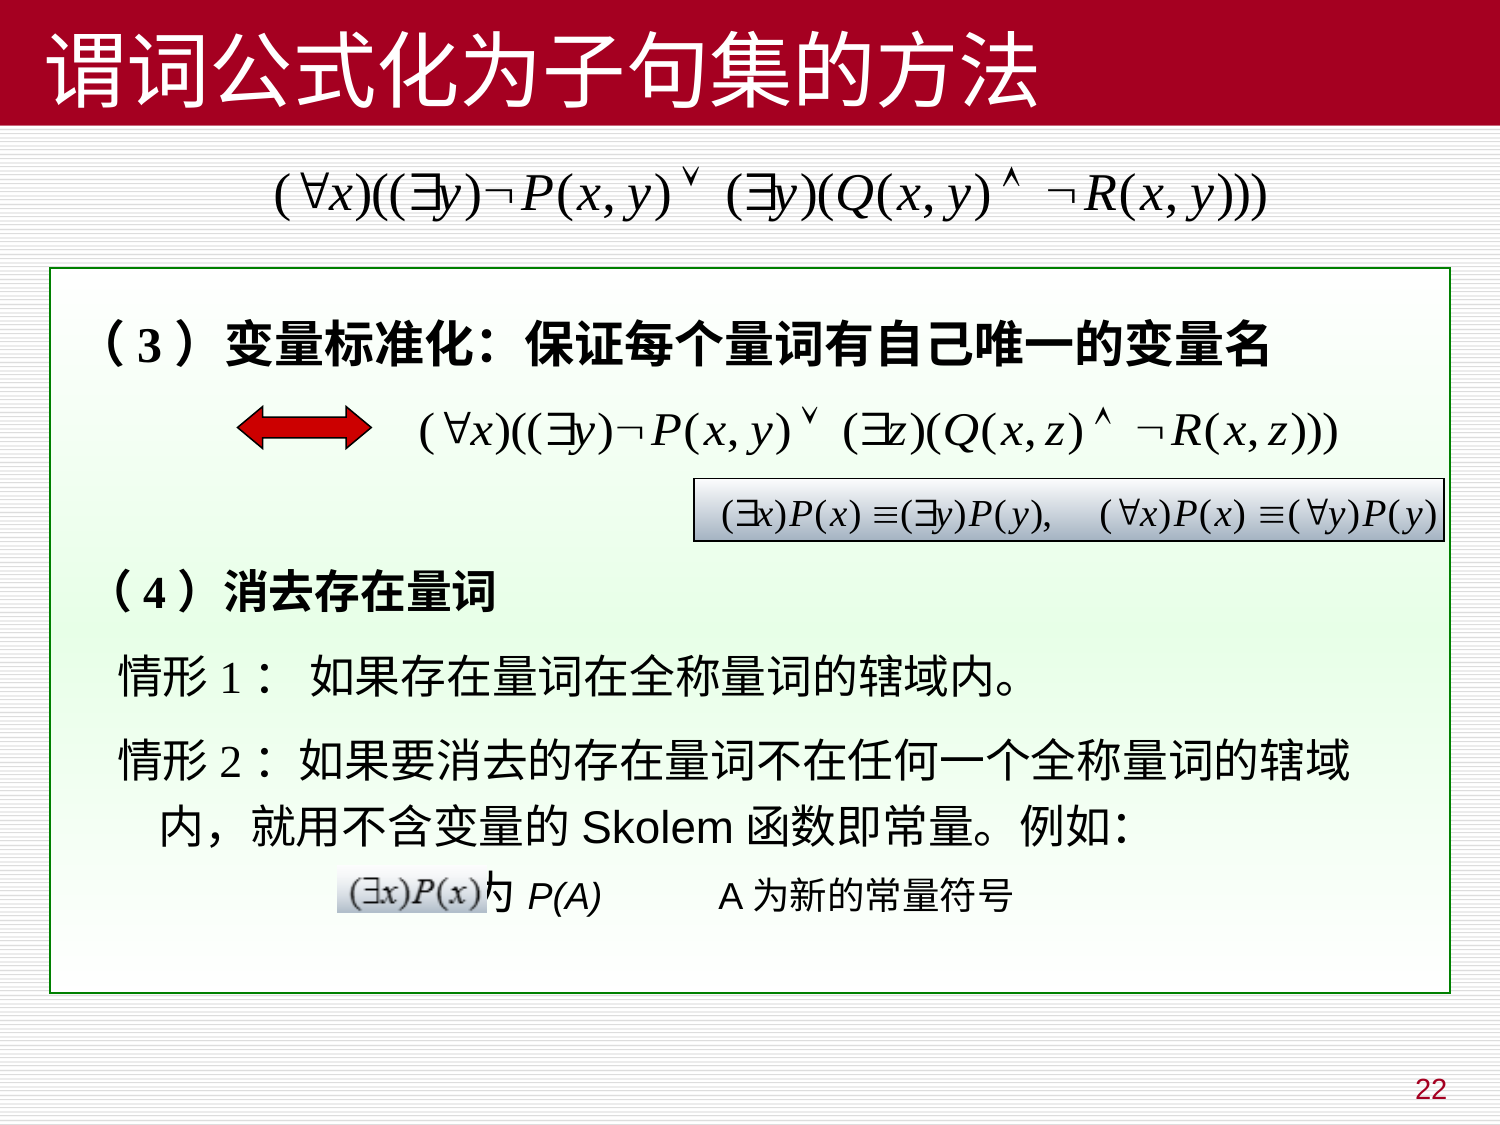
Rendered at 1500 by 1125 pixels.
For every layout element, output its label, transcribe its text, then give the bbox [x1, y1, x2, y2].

slide_number 22 [1137, 1062, 1463, 1122]
text_box [50, 267, 1450, 541]
text_box （4）消去存在量词 情形1： 如果存在量词在全称量词的辖域内。 情形2：如果要消去的存在量词不在任何一个全称量词的辖域内，就用不含变量的Skolem函数即常量。例如： 化为P(A) A为新的常量符号 [50, 544, 1425, 959]
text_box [266, 161, 1279, 233]
text_box [50, 584, 1450, 993]
picture [0, 126, 1500, 541]
text_box 谓词公式化为子句集的方法 [0, 0, 1500, 126]
text_box （3）变量标准化：保证每个量词有自己唯一的变量名 [60, 304, 1333, 380]
text_box [0, 541, 1500, 584]
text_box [237, 402, 1349, 466]
picture [337, 865, 487, 913]
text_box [694, 478, 1445, 543]
picture [0, 584, 1500, 1125]
